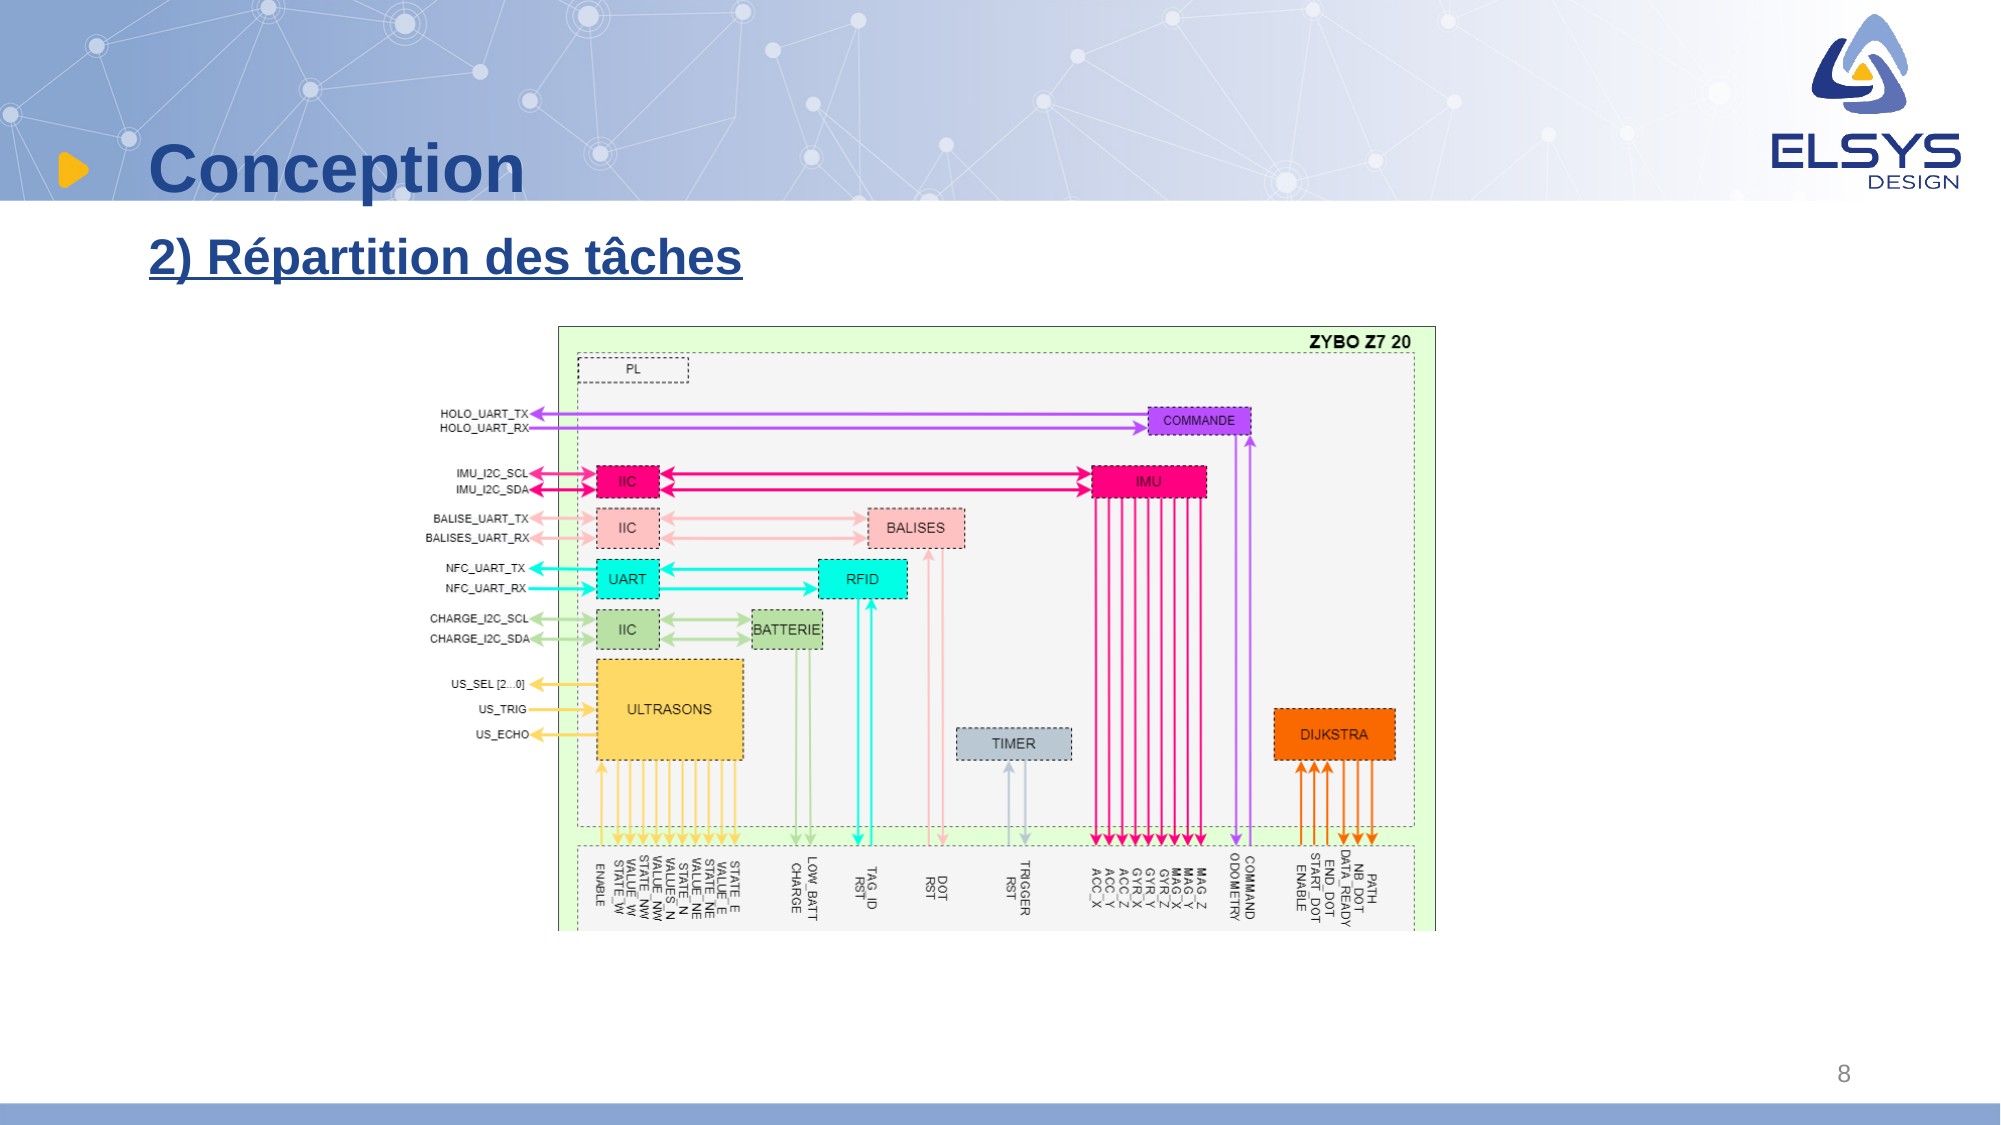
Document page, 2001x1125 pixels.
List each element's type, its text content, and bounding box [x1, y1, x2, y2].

picture [426, 326, 1436, 931]
text_box 2) Répartition des tâches [137, 214, 1863, 302]
picture [0, 0, 2000, 201]
slide_number 8 [1412, 1042, 1863, 1103]
title Conception [137, 126, 1863, 214]
picture [0, 1103, 2001, 1125]
